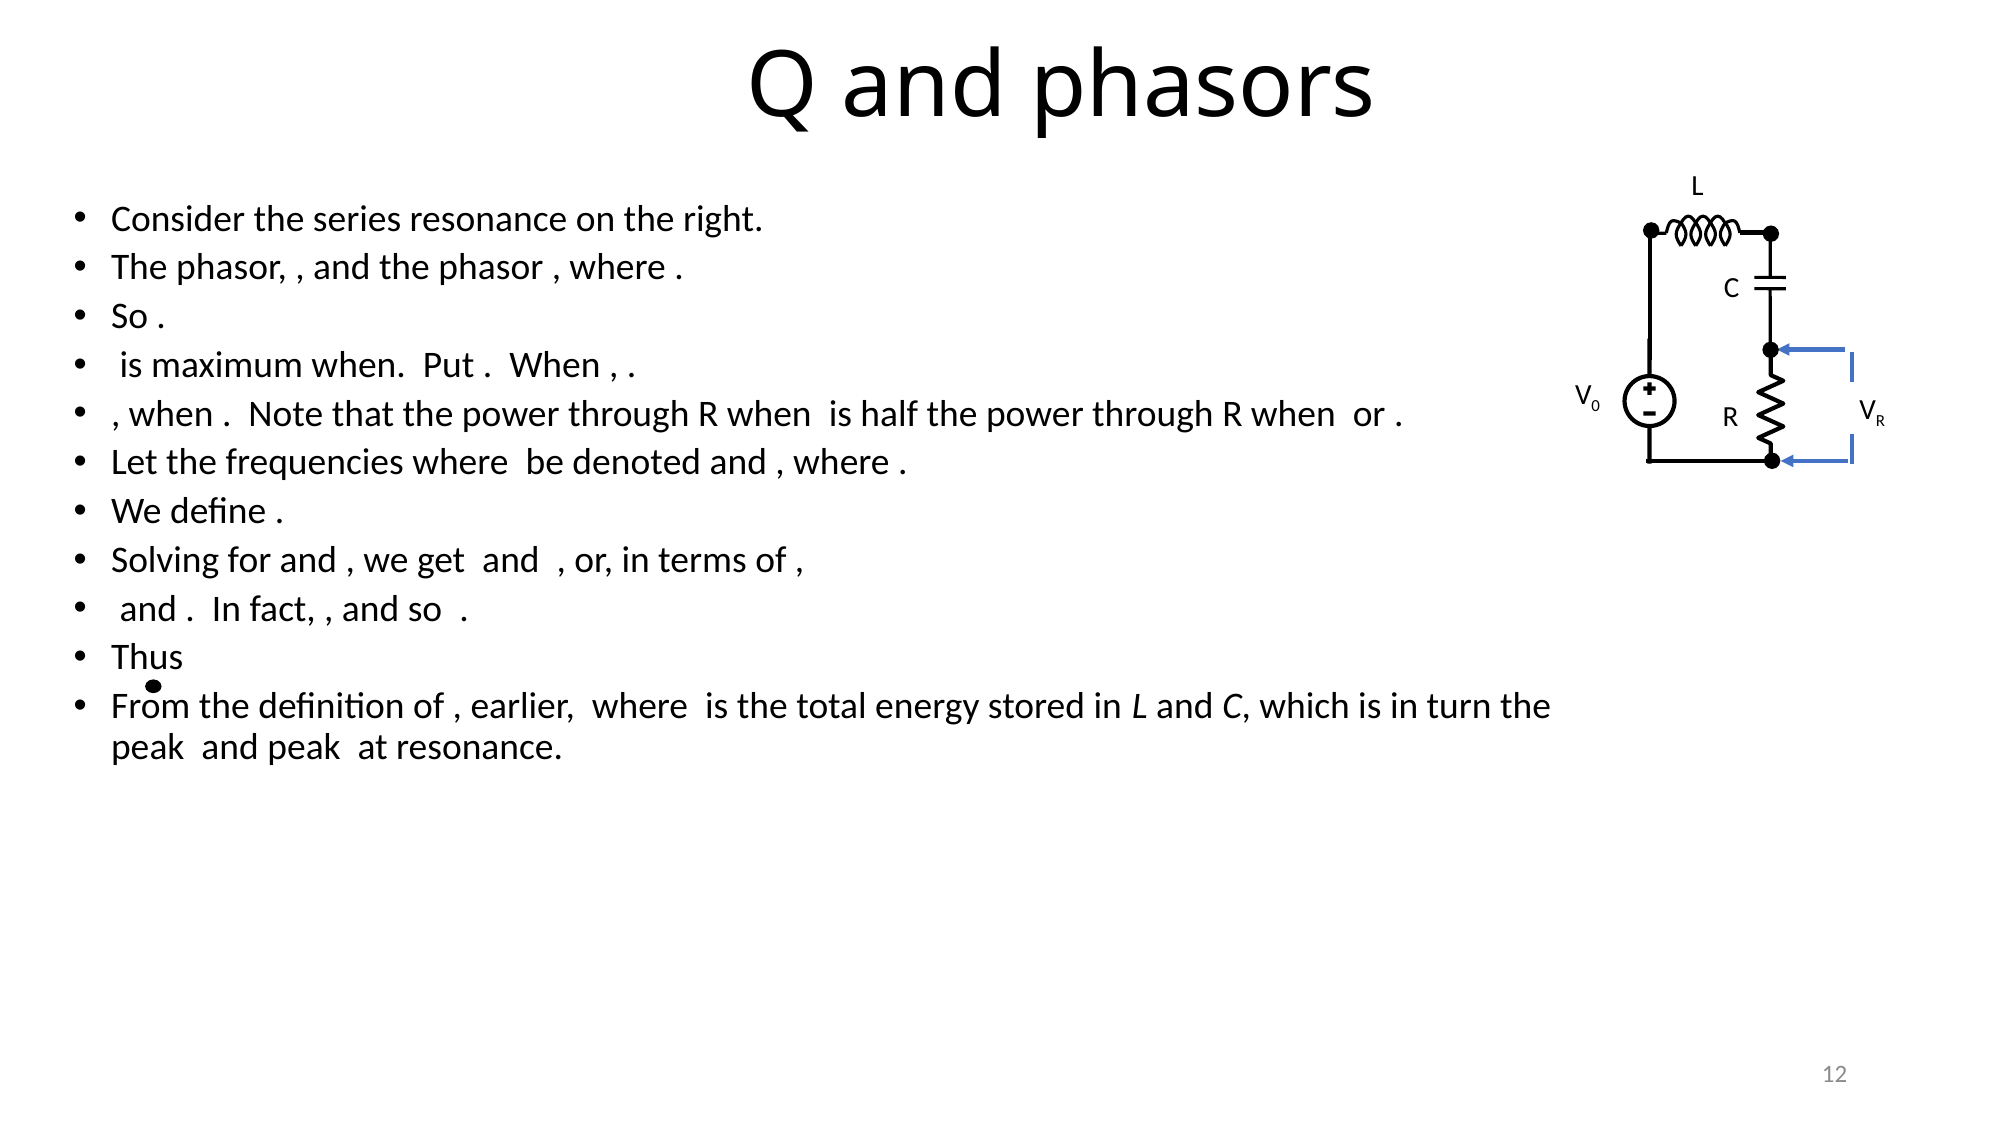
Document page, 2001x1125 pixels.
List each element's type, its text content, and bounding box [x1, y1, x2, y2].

title Q and phasors [199, 15, 1924, 159]
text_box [1560, 158, 1917, 476]
slide_number 12 [1412, 1042, 1863, 1103]
text_box [145, 679, 162, 694]
